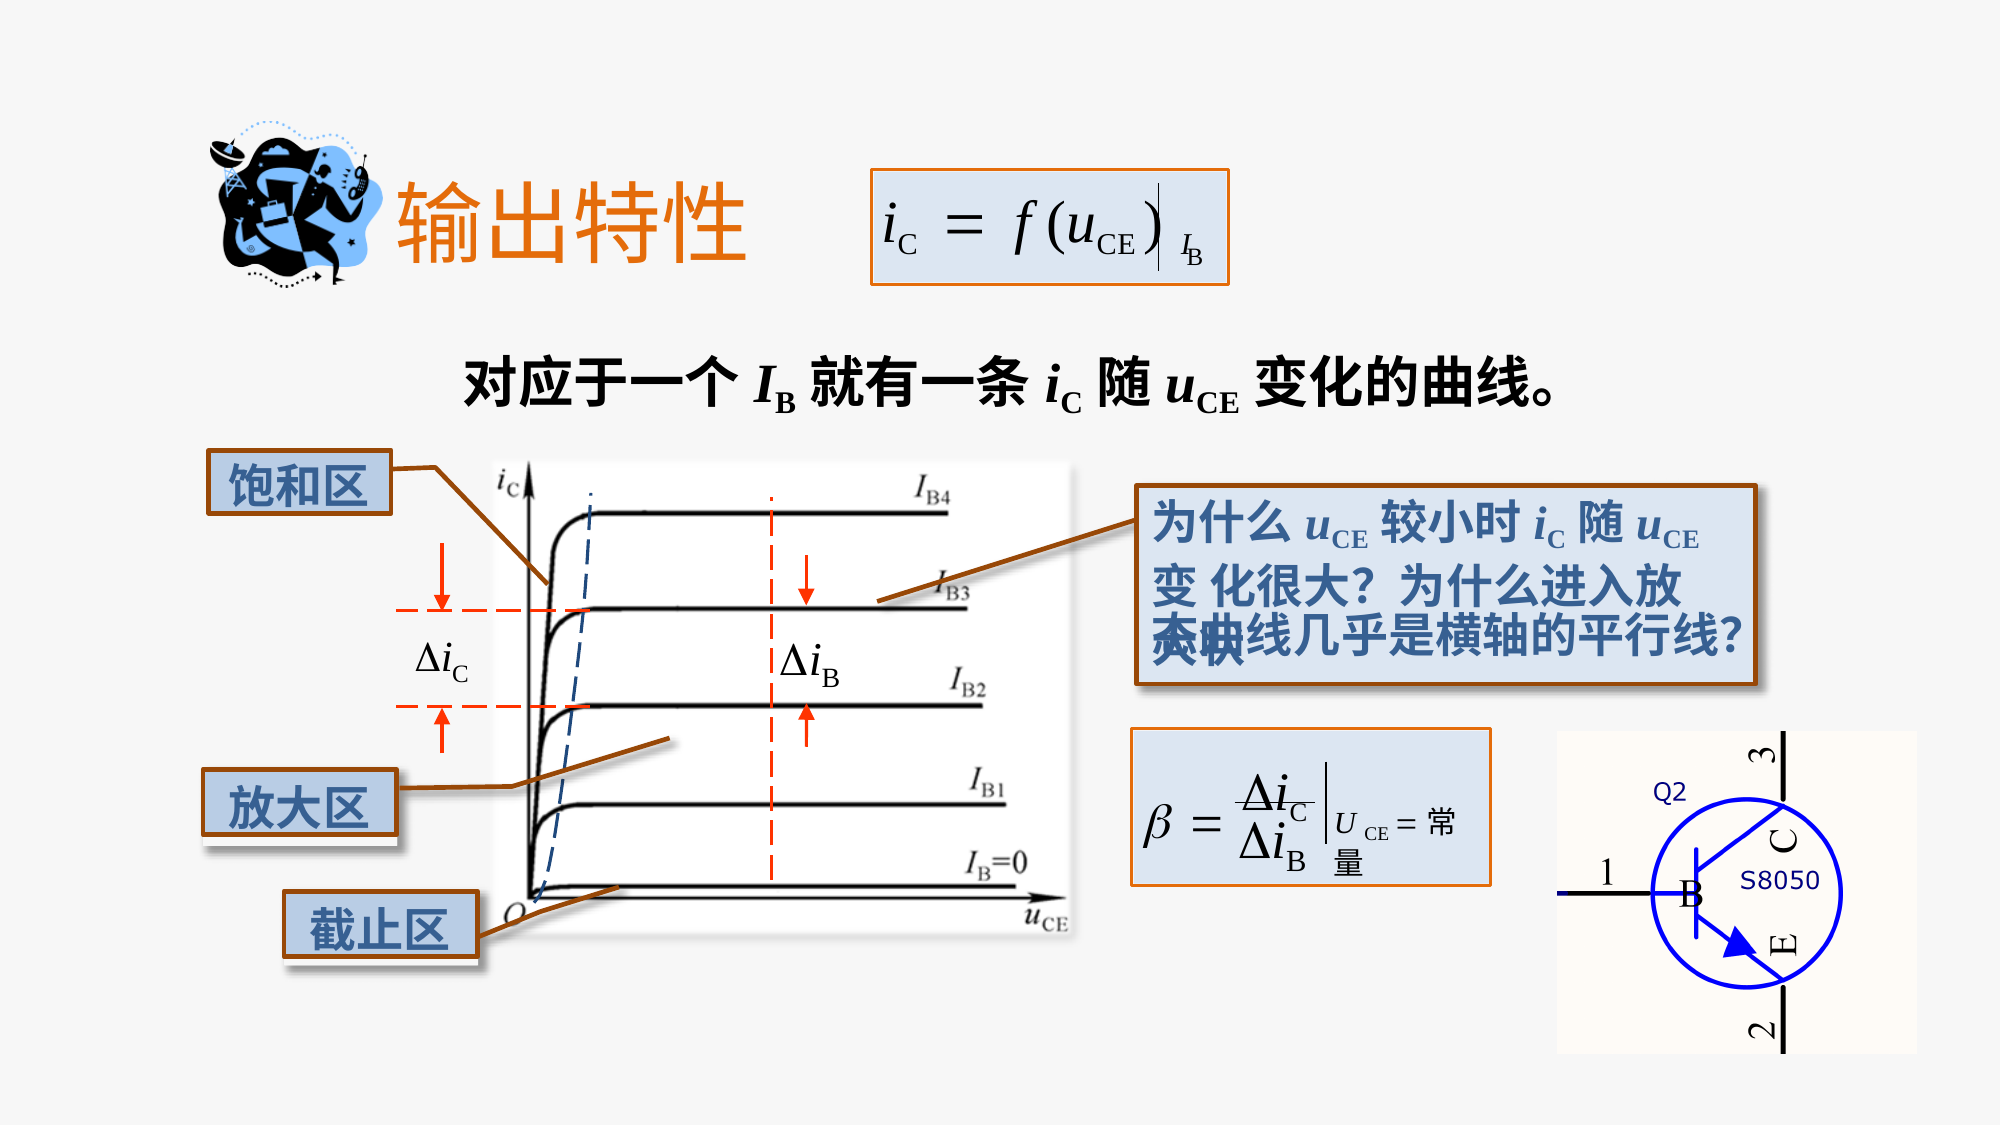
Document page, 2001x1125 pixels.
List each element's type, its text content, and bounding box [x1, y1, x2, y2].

text_box   iC [1137, 722, 1315, 728]
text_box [798, 703, 815, 749]
text_box 对应于一个IB就有一条iC随uCE变化的曲线。 [454, 343, 1537, 420]
picture [210, 121, 383, 288]
picture [1557, 731, 1917, 1054]
title 输出特性 [391, 124, 755, 316]
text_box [479, 449, 1096, 959]
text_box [396, 543, 591, 754]
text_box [194, 729, 689, 880]
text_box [870, 470, 1828, 710]
text_box 饱和区 [208, 450, 392, 514]
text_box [797, 555, 815, 606]
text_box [873, 171, 1227, 283]
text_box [389, 464, 594, 729]
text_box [274, 878, 638, 1002]
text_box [1133, 730, 1489, 884]
